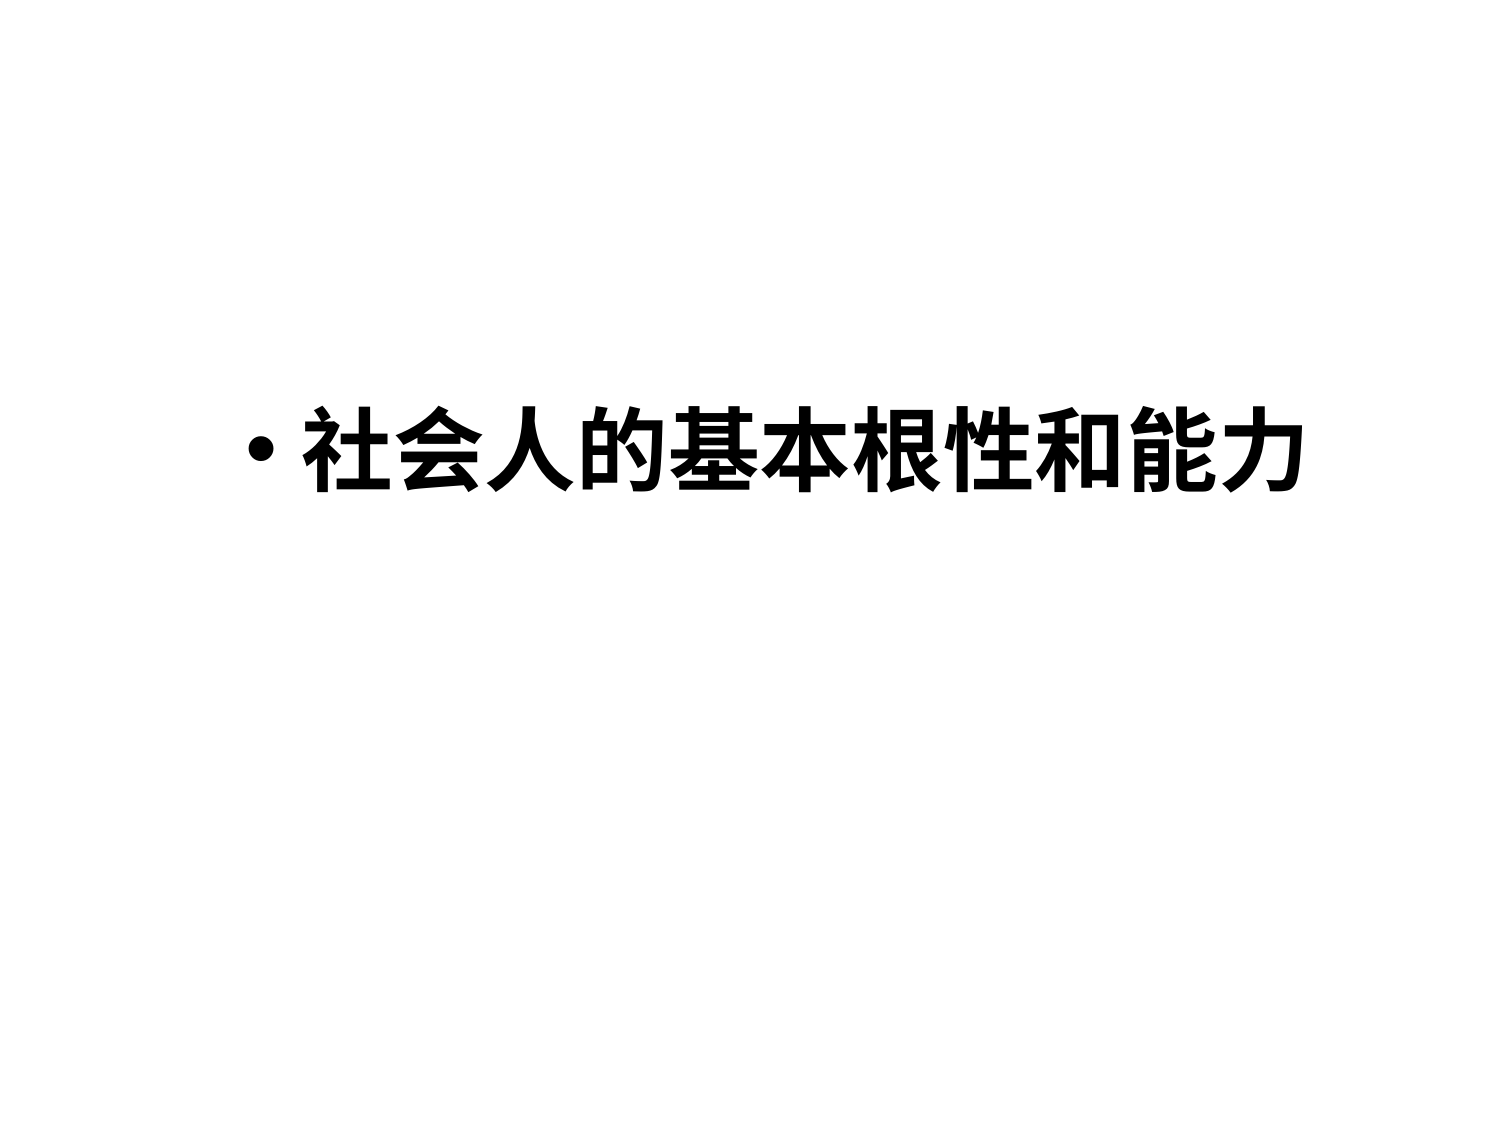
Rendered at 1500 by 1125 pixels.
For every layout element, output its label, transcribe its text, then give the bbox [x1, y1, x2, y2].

list 社会人的基本根性和能力 [229, 385, 1344, 914]
